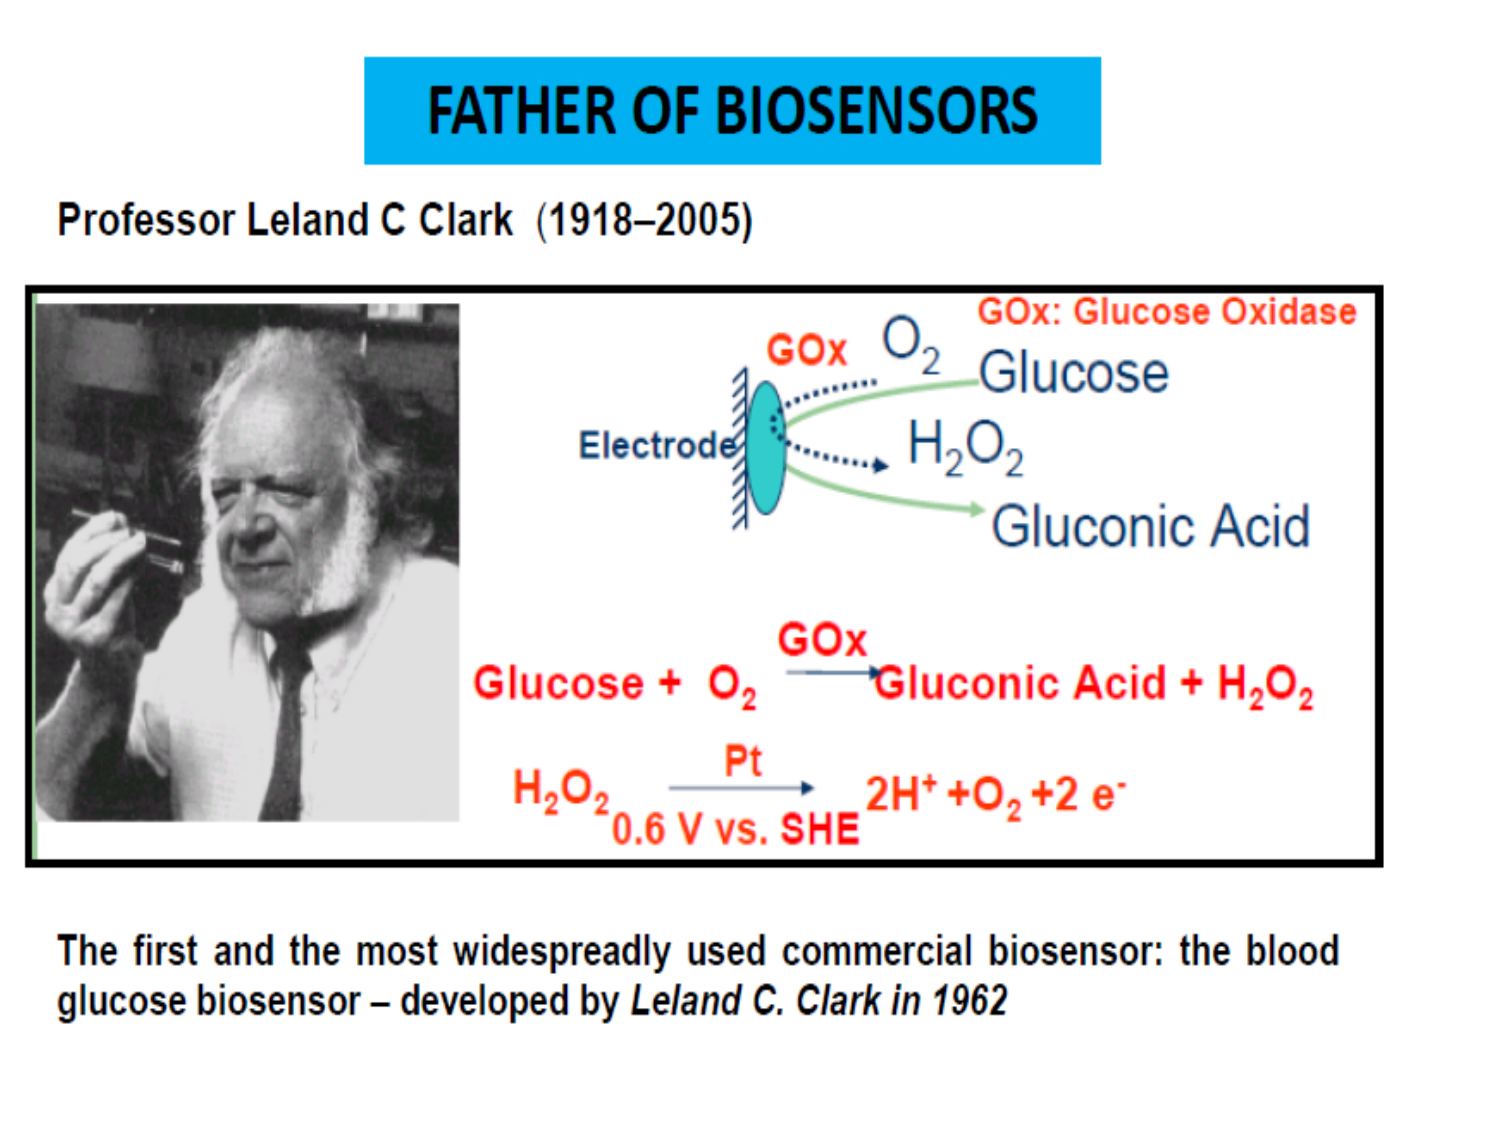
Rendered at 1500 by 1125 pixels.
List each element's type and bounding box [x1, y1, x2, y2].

picture [22, 40, 1396, 1041]
